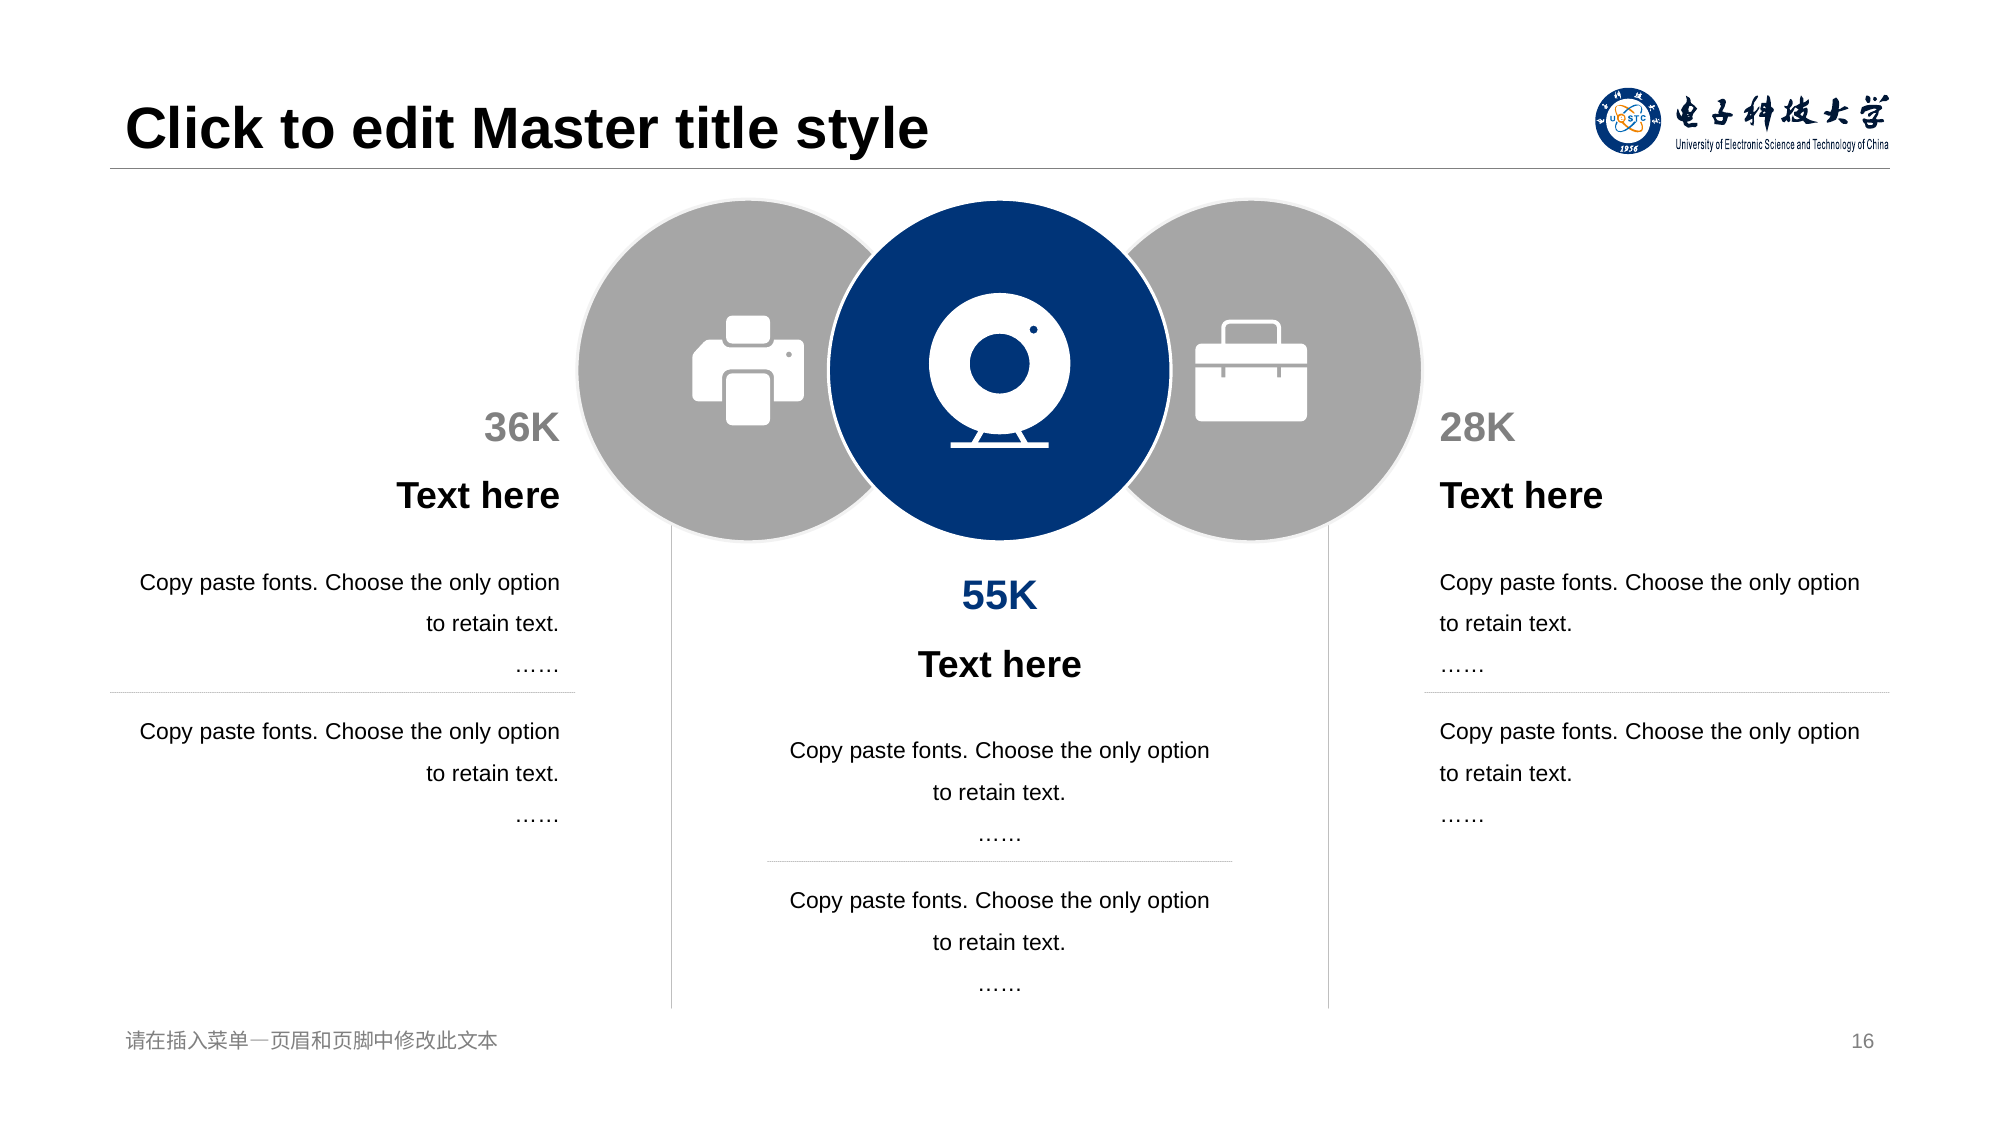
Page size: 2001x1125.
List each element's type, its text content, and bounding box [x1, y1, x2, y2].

text_box Copy paste fonts. Choose the only option to retain text. …… [110, 695, 576, 840]
text_box [1195, 319, 1308, 364]
slide_number 16 [1412, 1023, 1890, 1058]
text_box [767, 714, 1233, 1009]
text_box [1195, 367, 1308, 422]
title Click to edit Master title sty le [109, 0, 1890, 169]
text_box [828, 199, 1172, 542]
text_box Text he re [767, 626, 1233, 699]
text_box Text he re [110, 457, 576, 530]
text_box Copy paste fonts. Choose the only option to retain text. …… [110, 545, 576, 690]
text_box 2 8K [1424, 391, 1532, 458]
text_box [576, 199, 874, 542]
text_box [726, 373, 771, 426]
text_box [928, 292, 1071, 448]
text_box [1126, 199, 1423, 542]
text_box [692, 339, 804, 402]
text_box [1424, 545, 1890, 840]
text_box 3 6K [468, 391, 576, 458]
text_box 5 5K [946, 560, 1054, 627]
text_box [726, 315, 771, 344]
footer 请在插入菜单—页眉和页脚中修改此 文本 [109, 1023, 790, 1058]
text_box Text he re [1424, 457, 1890, 530]
